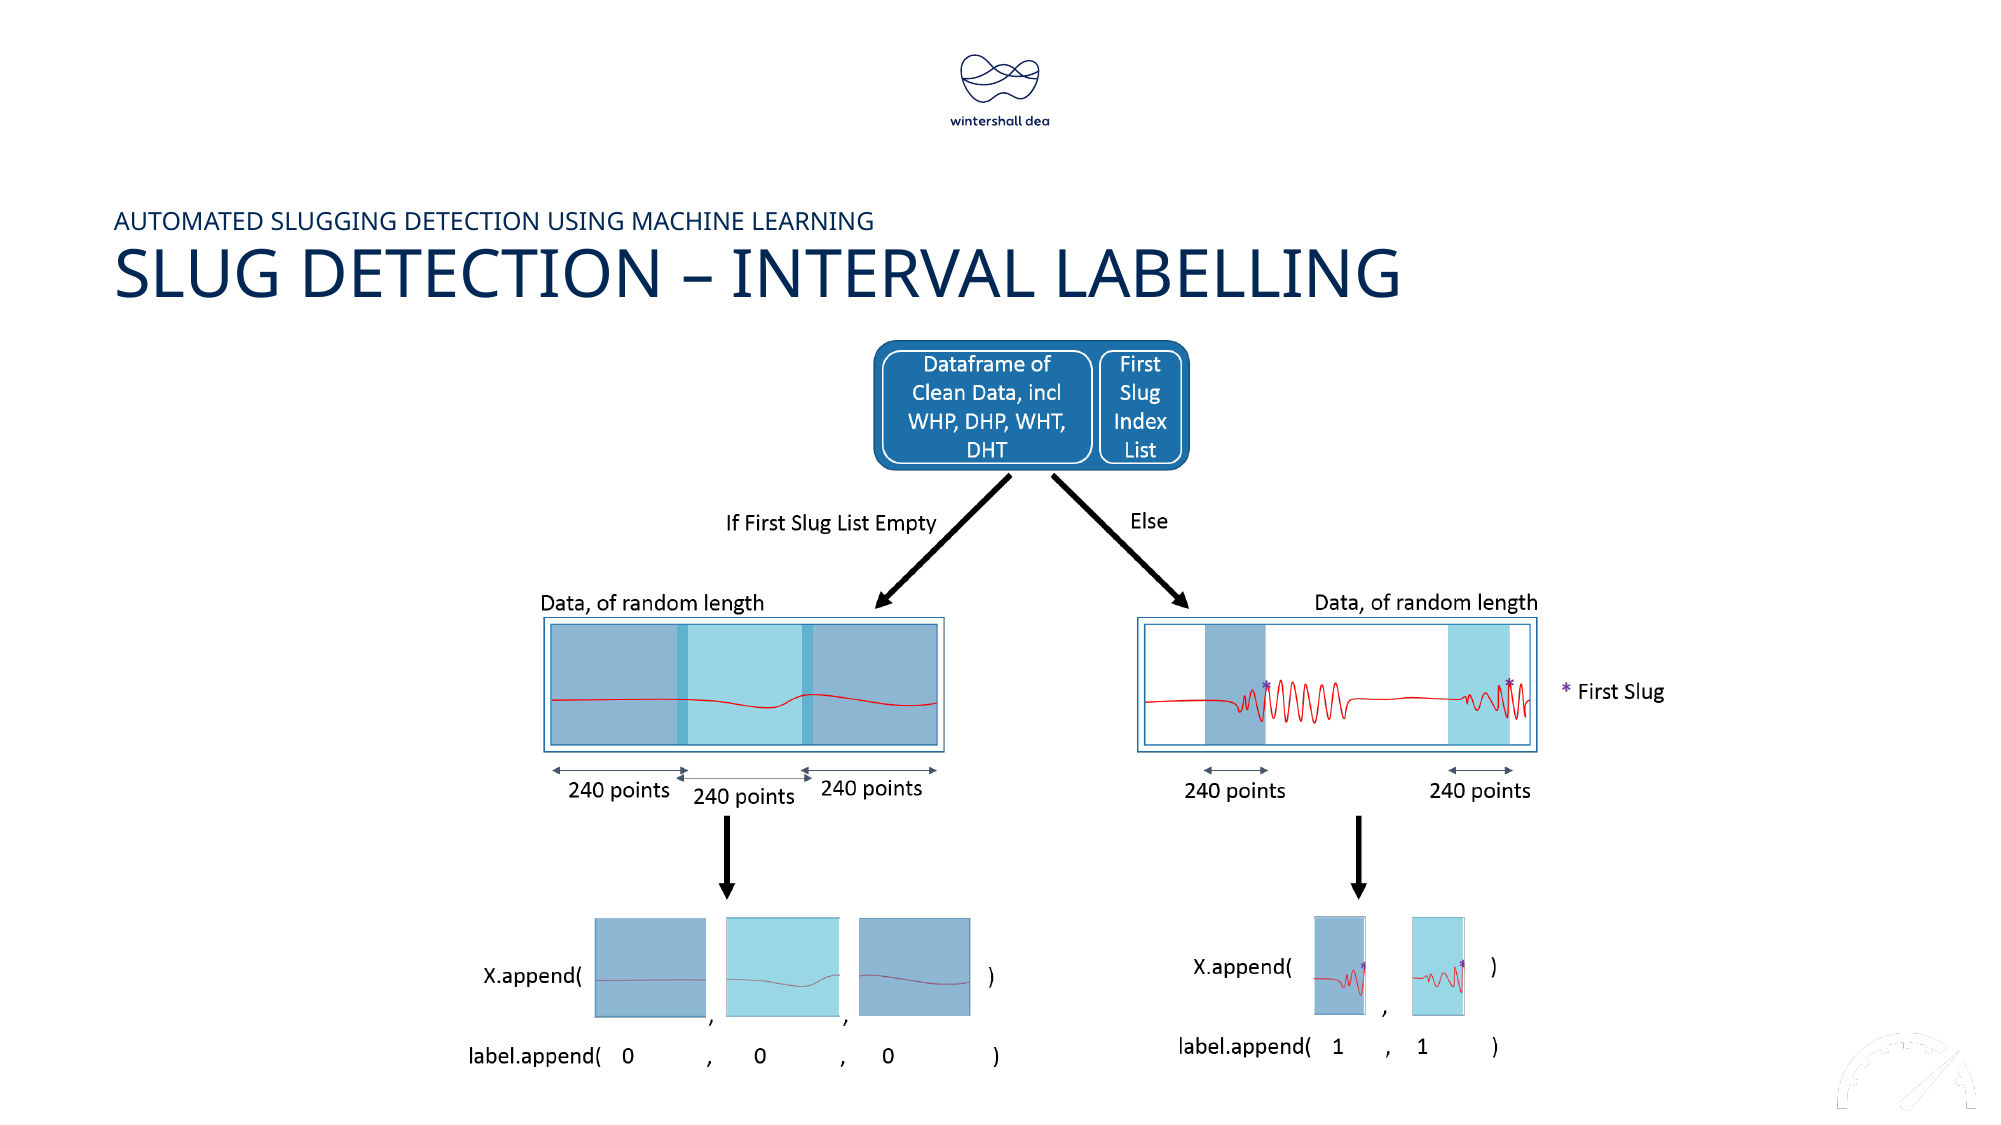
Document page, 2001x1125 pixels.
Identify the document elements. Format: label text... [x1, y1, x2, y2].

text_box [954, 55, 1045, 128]
picture [1831, 995, 1982, 1125]
list Automated slugging detection using machine learning [114, 202, 1886, 236]
picture [452, 340, 1679, 1084]
title SLUG DETECTION – INTERVAL LABELLING [114, 243, 1886, 313]
